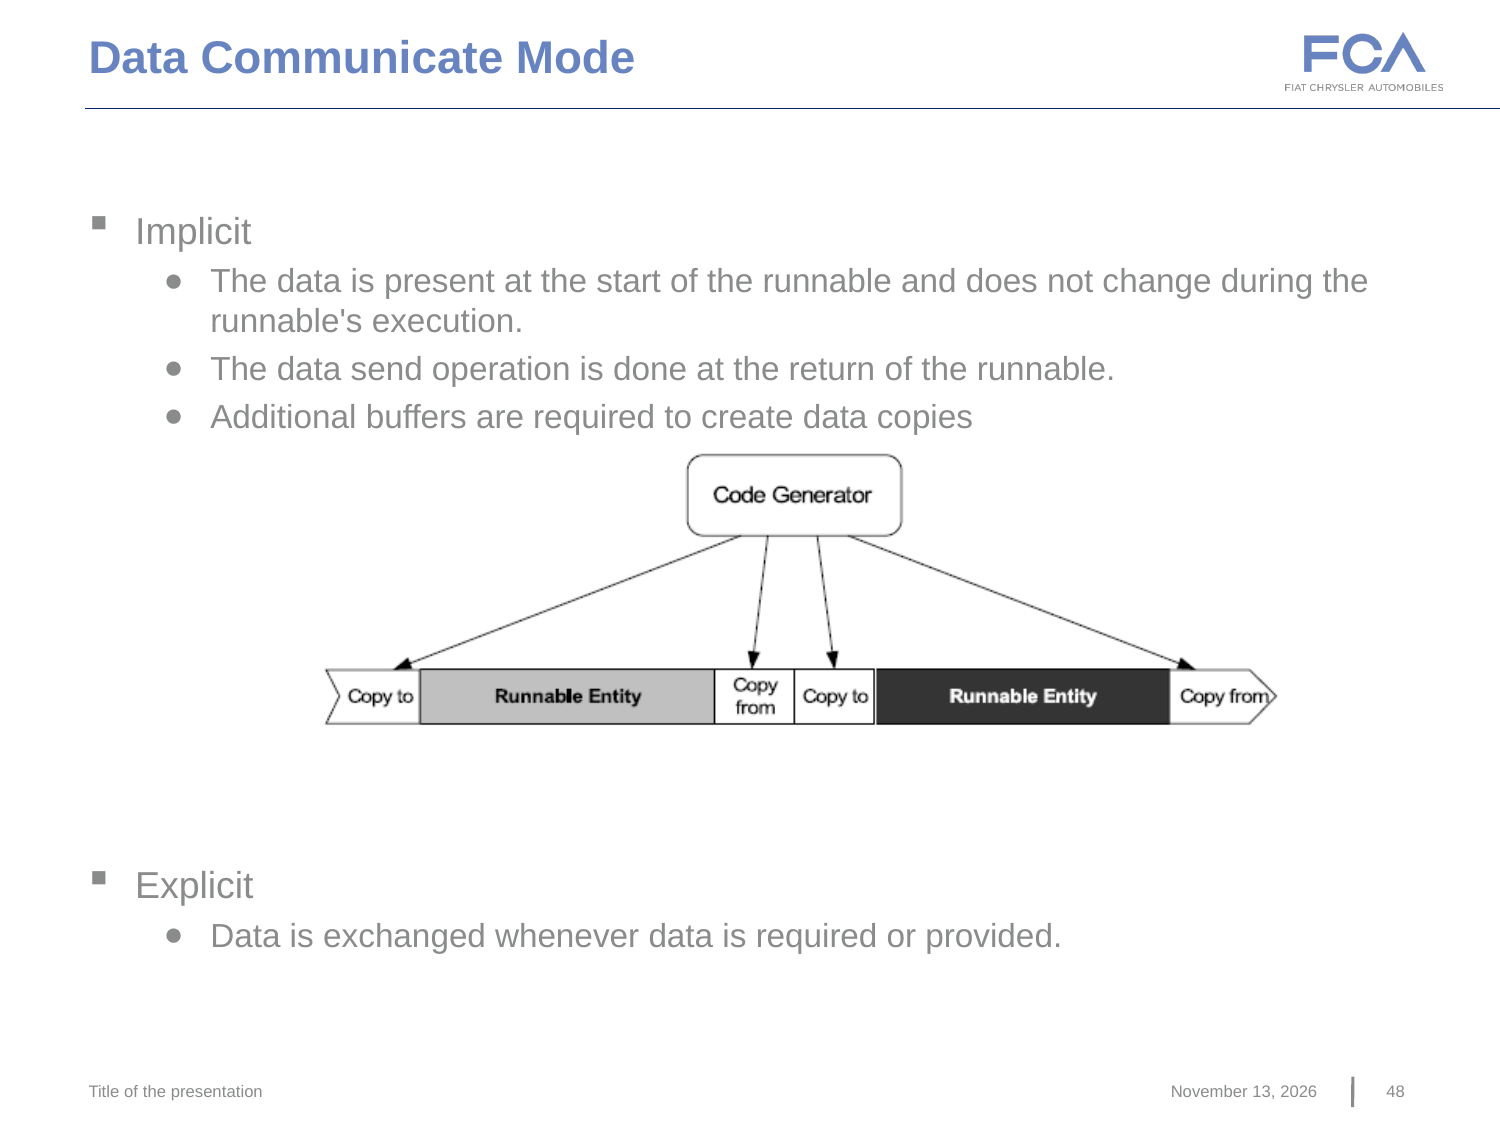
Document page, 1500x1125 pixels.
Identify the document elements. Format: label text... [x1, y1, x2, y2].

picture [190, 437, 1310, 737]
slide_number 48 [1386, 1080, 1439, 1114]
list Data Communicate Mode [88, 33, 1082, 87]
footer Title of the presentation [88, 1080, 709, 1120]
list Implicit The data is present at the start of the runnable and does not change during the runnable's execution. The data send operation is done at the return of the runnable. Additional buffers are required to create data copies Explicit Data is exchanged whenever data is required or provided. [88, 206, 1409, 1015]
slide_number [1084, 1080, 1318, 1115]
picture [1285, 32, 1443, 91]
